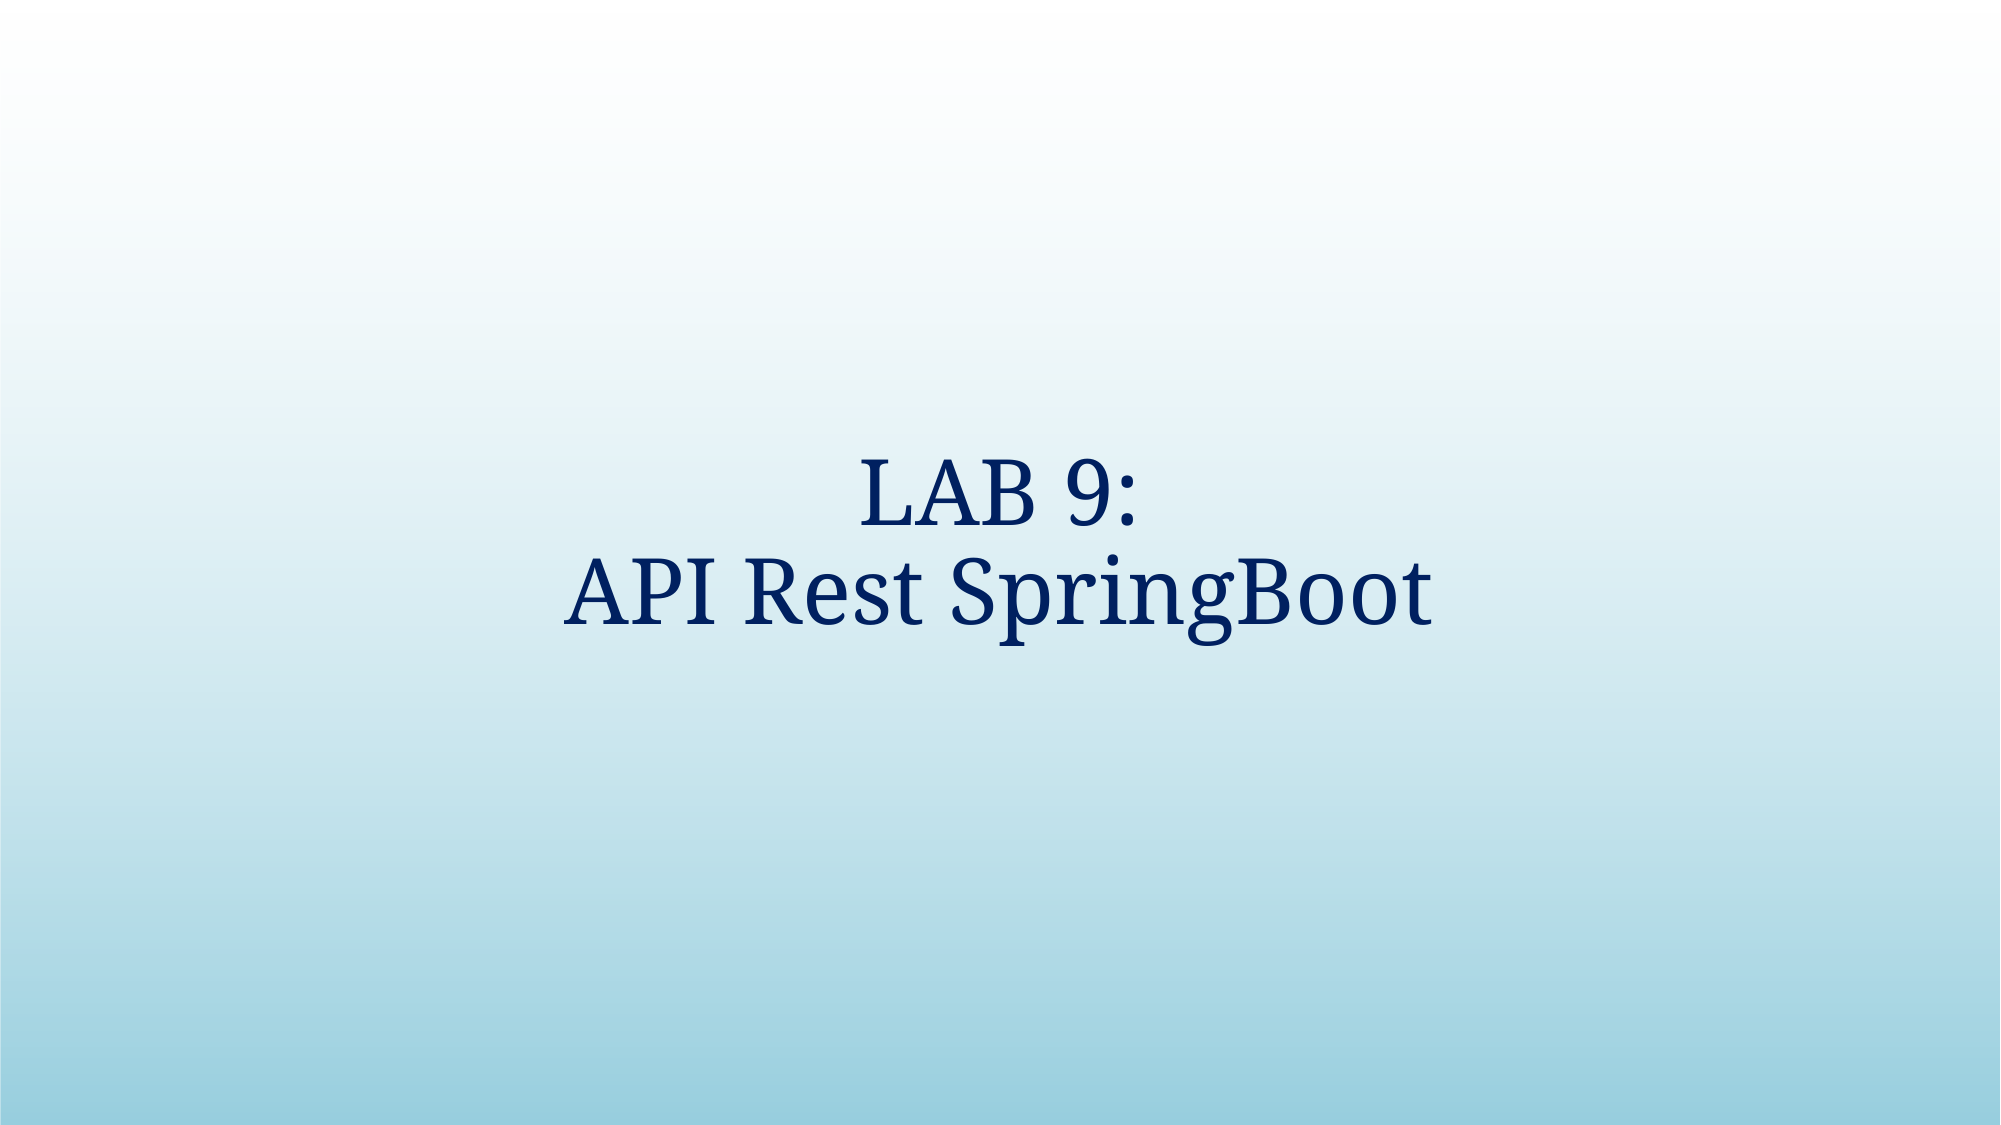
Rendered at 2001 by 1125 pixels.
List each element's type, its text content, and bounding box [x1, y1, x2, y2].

title LAB 9: API Rest SpringBoot [212, 214, 1788, 653]
